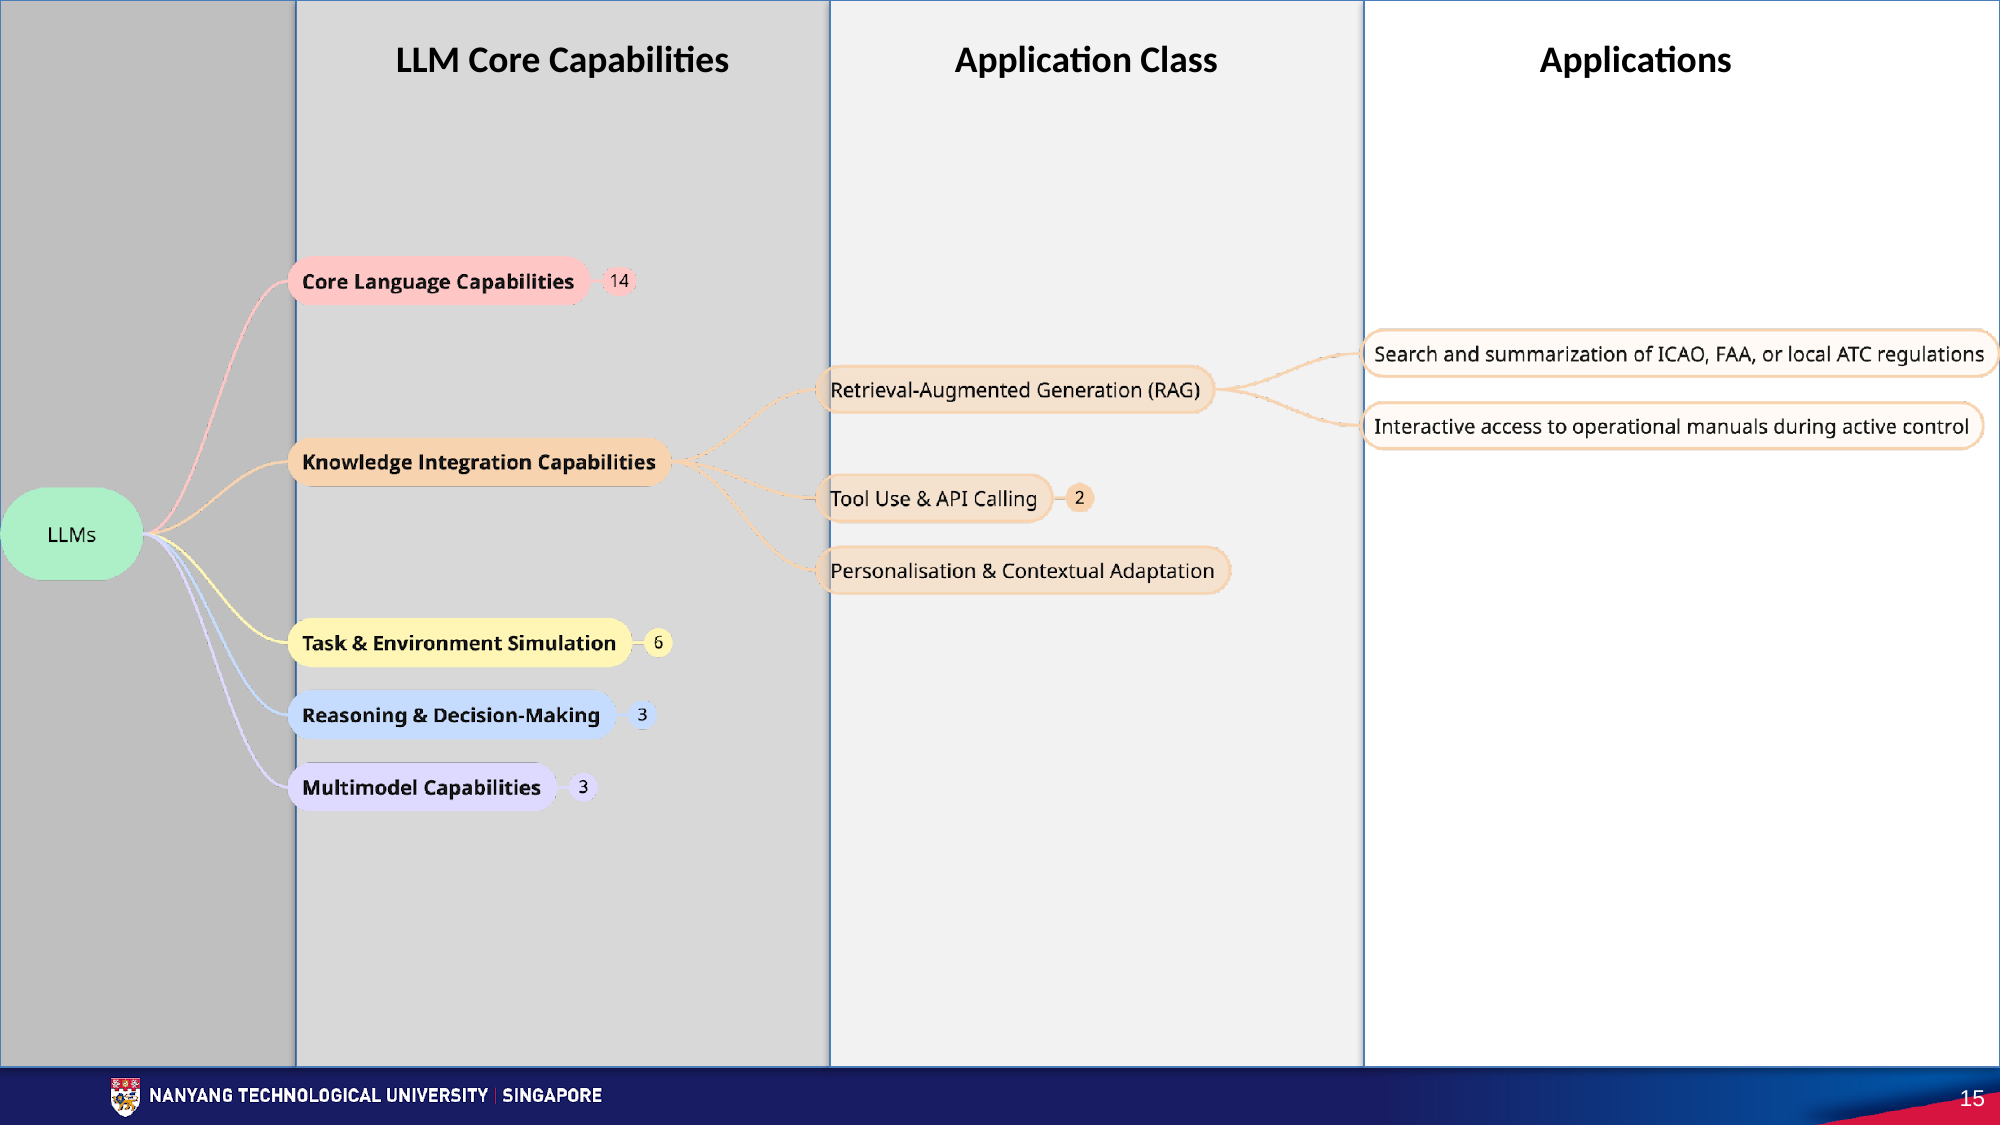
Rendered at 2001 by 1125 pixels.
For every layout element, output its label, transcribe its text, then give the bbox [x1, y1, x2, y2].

picture [0, 256, 2000, 811]
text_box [0, 820, 2000, 1068]
picture [0, 1068, 1533, 1125]
slide_number ‹#› [1533, 1075, 2000, 1125]
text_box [0, 0, 2000, 256]
